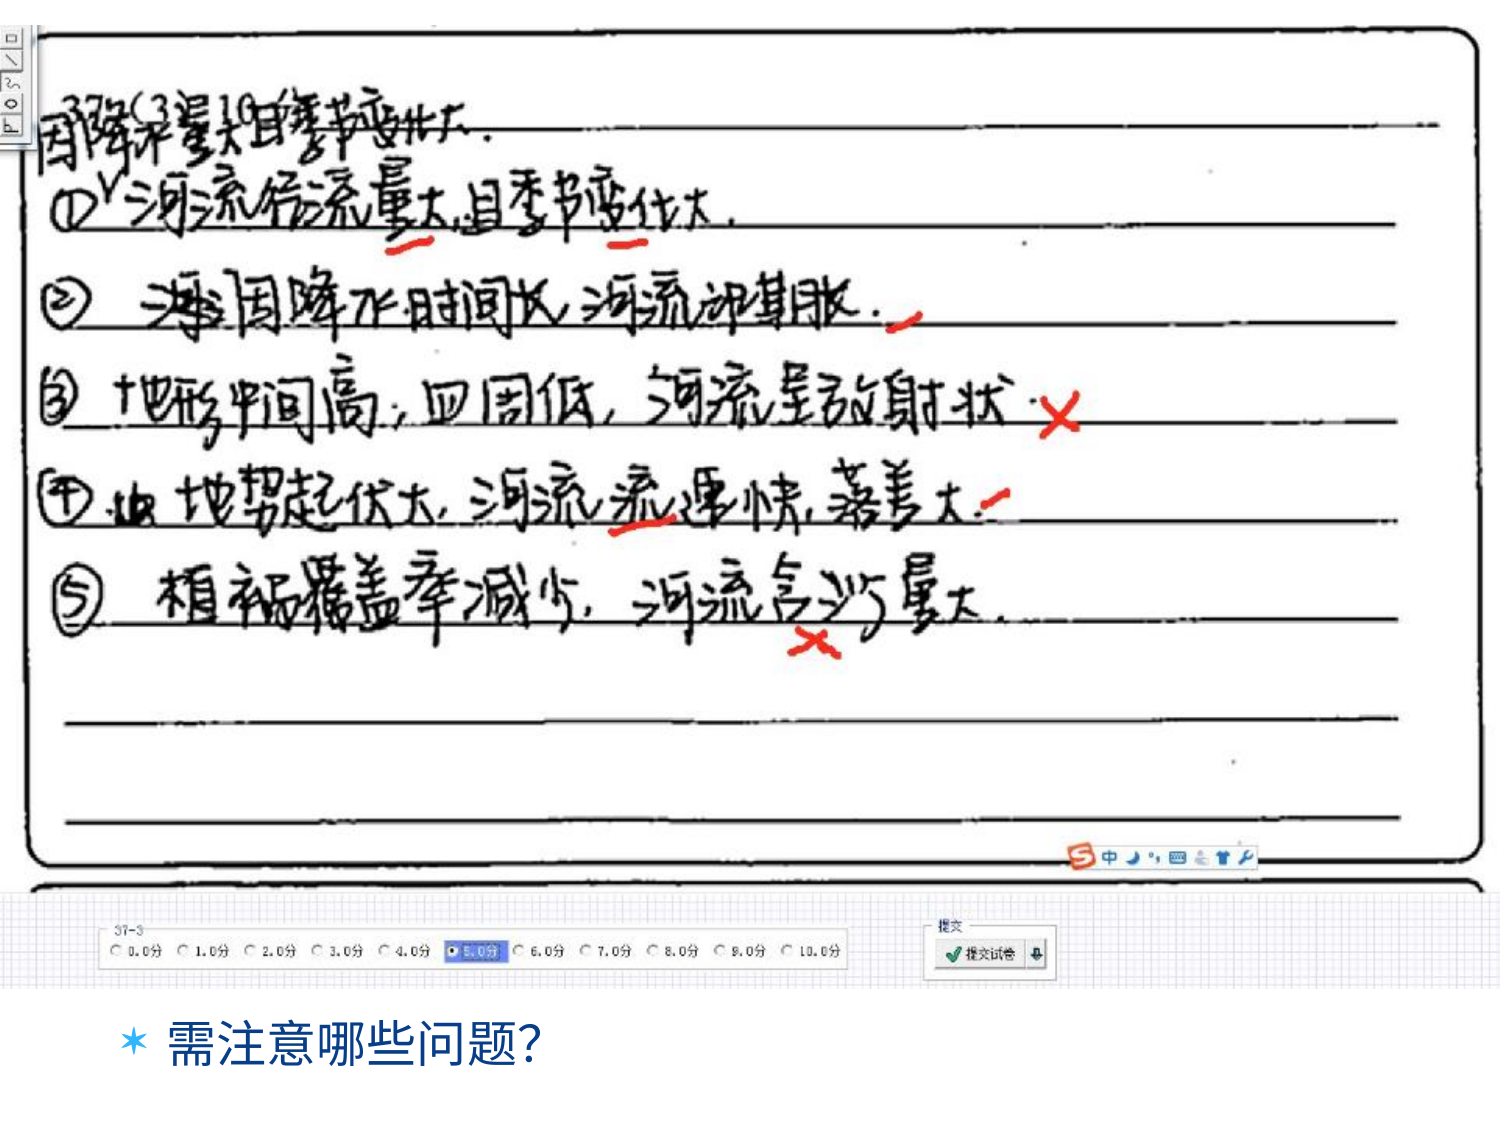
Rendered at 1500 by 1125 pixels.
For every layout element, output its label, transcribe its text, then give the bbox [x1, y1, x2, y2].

picture [0, 25, 1500, 990]
list 需注意哪些问题？ [106, 1004, 1288, 1108]
